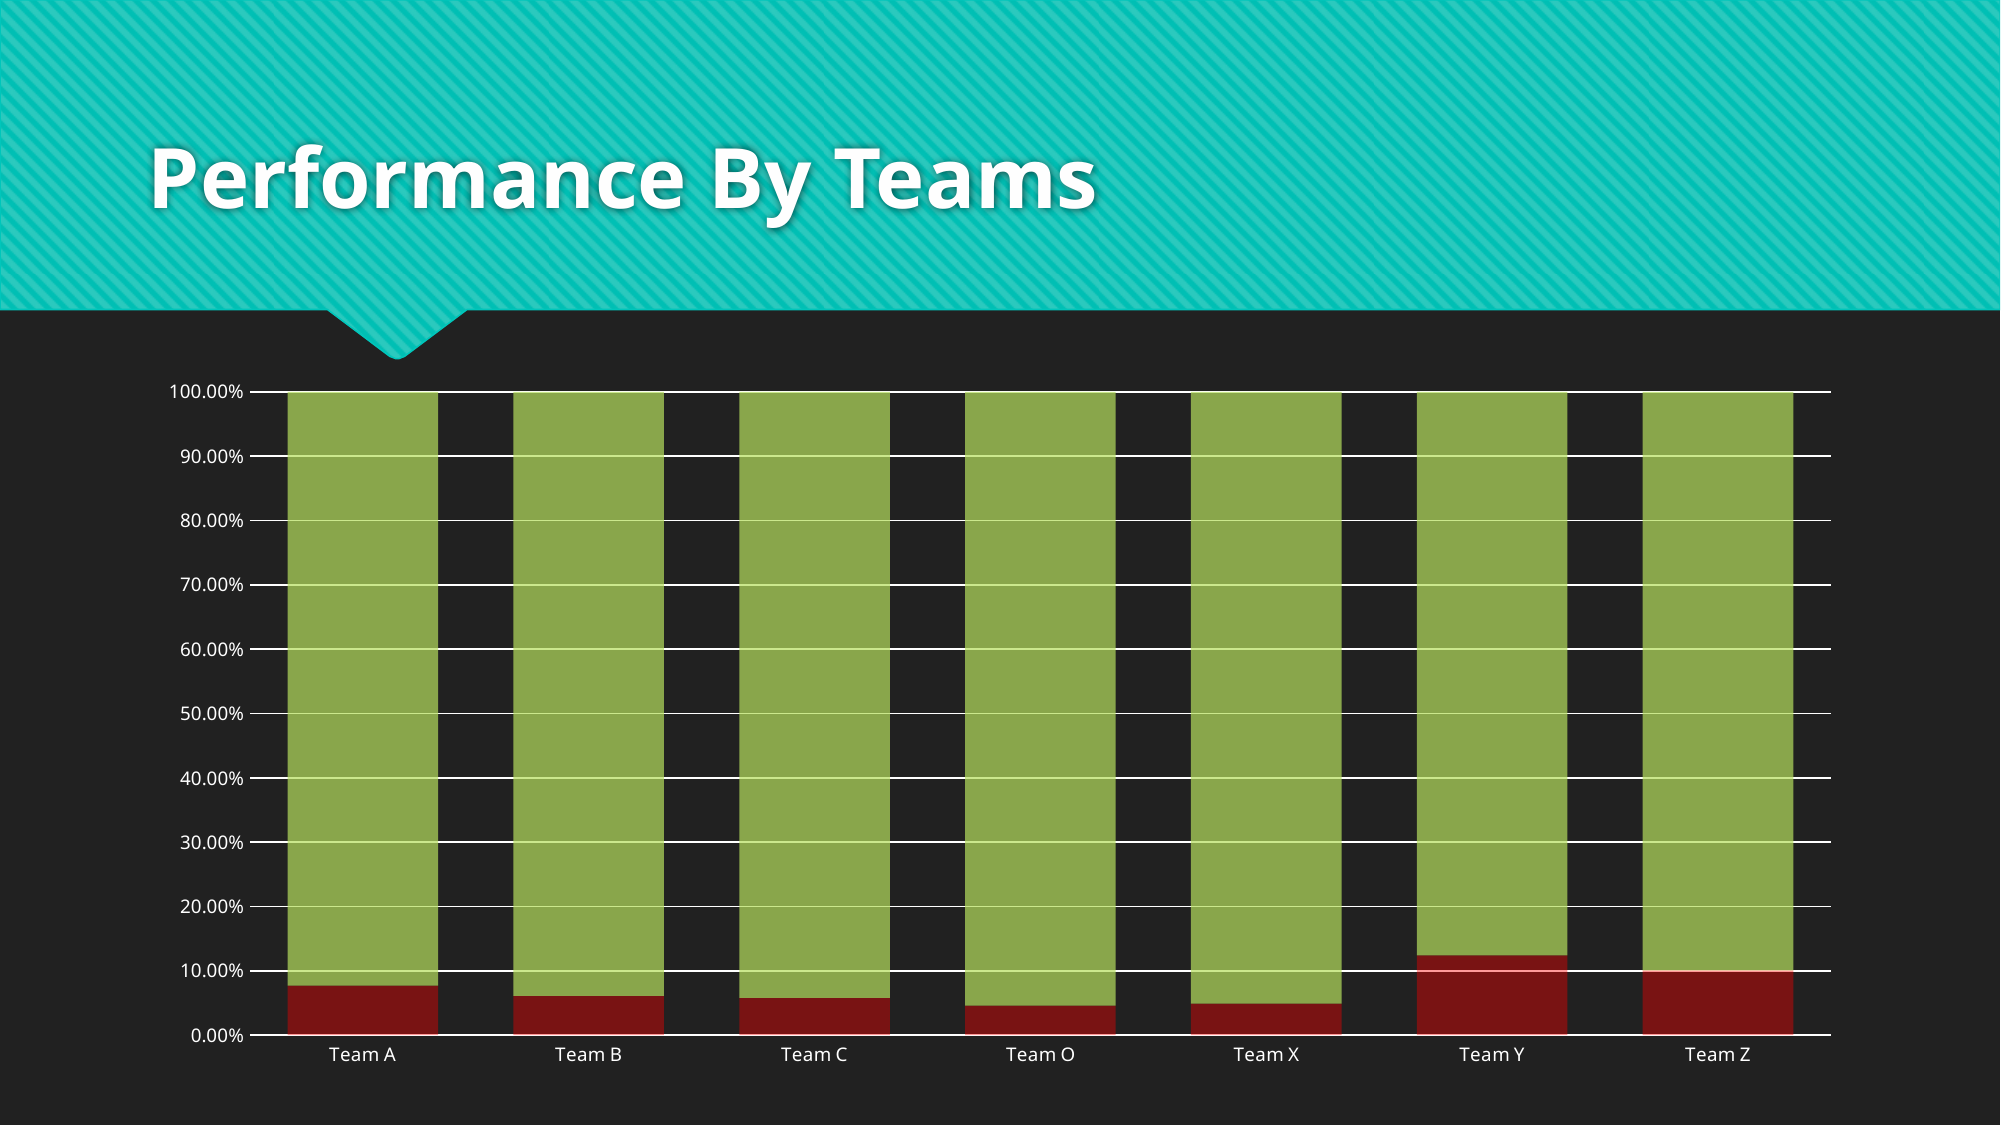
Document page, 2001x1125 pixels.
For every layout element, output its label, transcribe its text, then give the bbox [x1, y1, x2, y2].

title Performance By Teams [132, 73, 1868, 233]
chart [134, 363, 1866, 1083]
